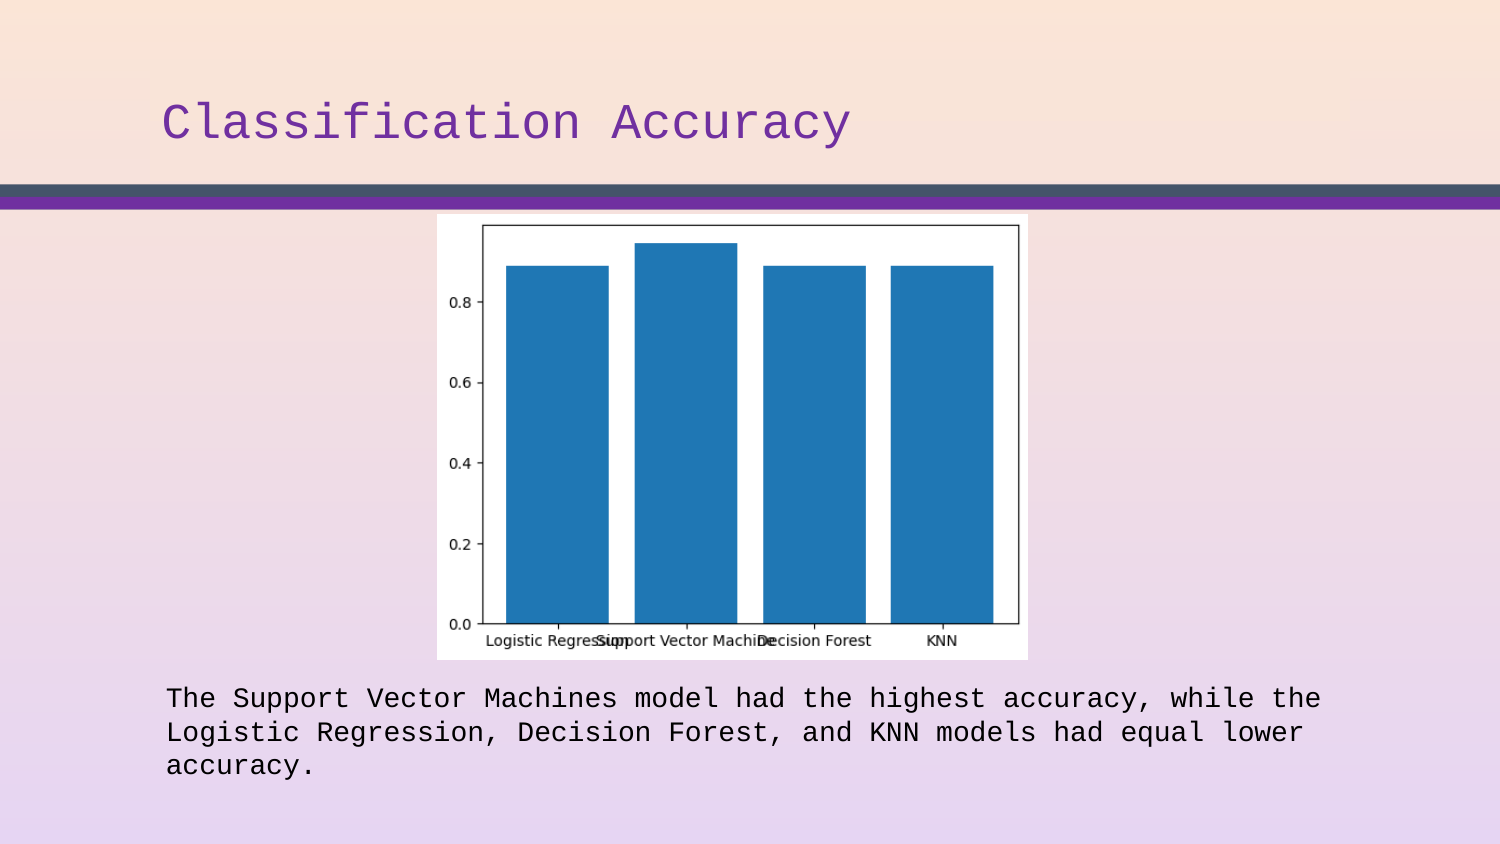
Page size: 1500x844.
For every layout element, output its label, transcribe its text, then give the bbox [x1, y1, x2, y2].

picture [437, 214, 1028, 661]
text_box [0, 183, 1500, 196]
text_box Classification Accuracy [149, 62, 1350, 183]
text_box [0, 196, 1500, 210]
text_box The Support Vector Machines model had the highest accuracy, while the Logistic Regression, Decision Forest, and KNN models had equal lower accuracy. [151, 671, 1351, 788]
